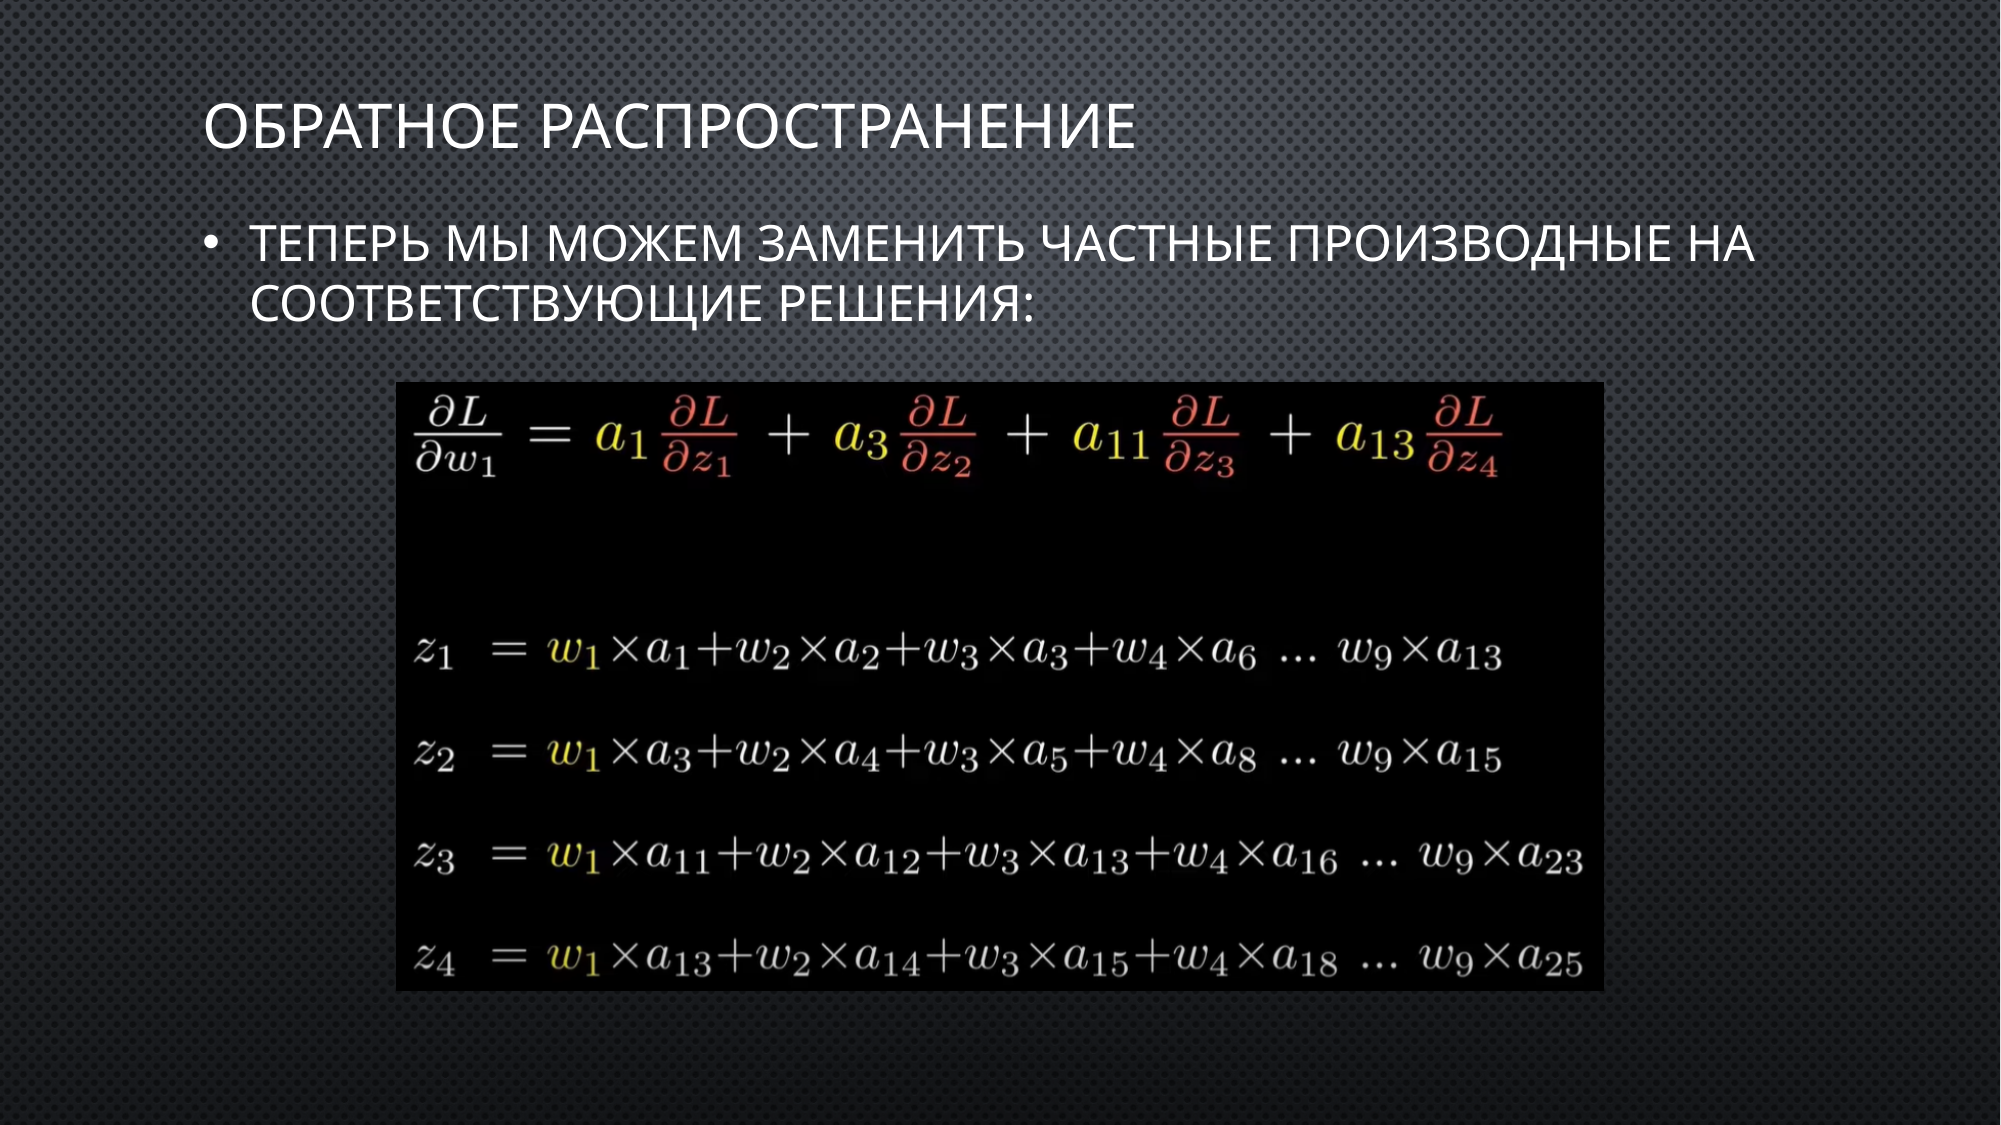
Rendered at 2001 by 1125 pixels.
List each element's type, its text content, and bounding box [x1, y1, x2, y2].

list Теперь мы можем заменить частные производные на соответствующие решения: [187, 203, 1813, 561]
title Обратное распространение [187, 78, 1813, 169]
picture [396, 381, 1604, 991]
